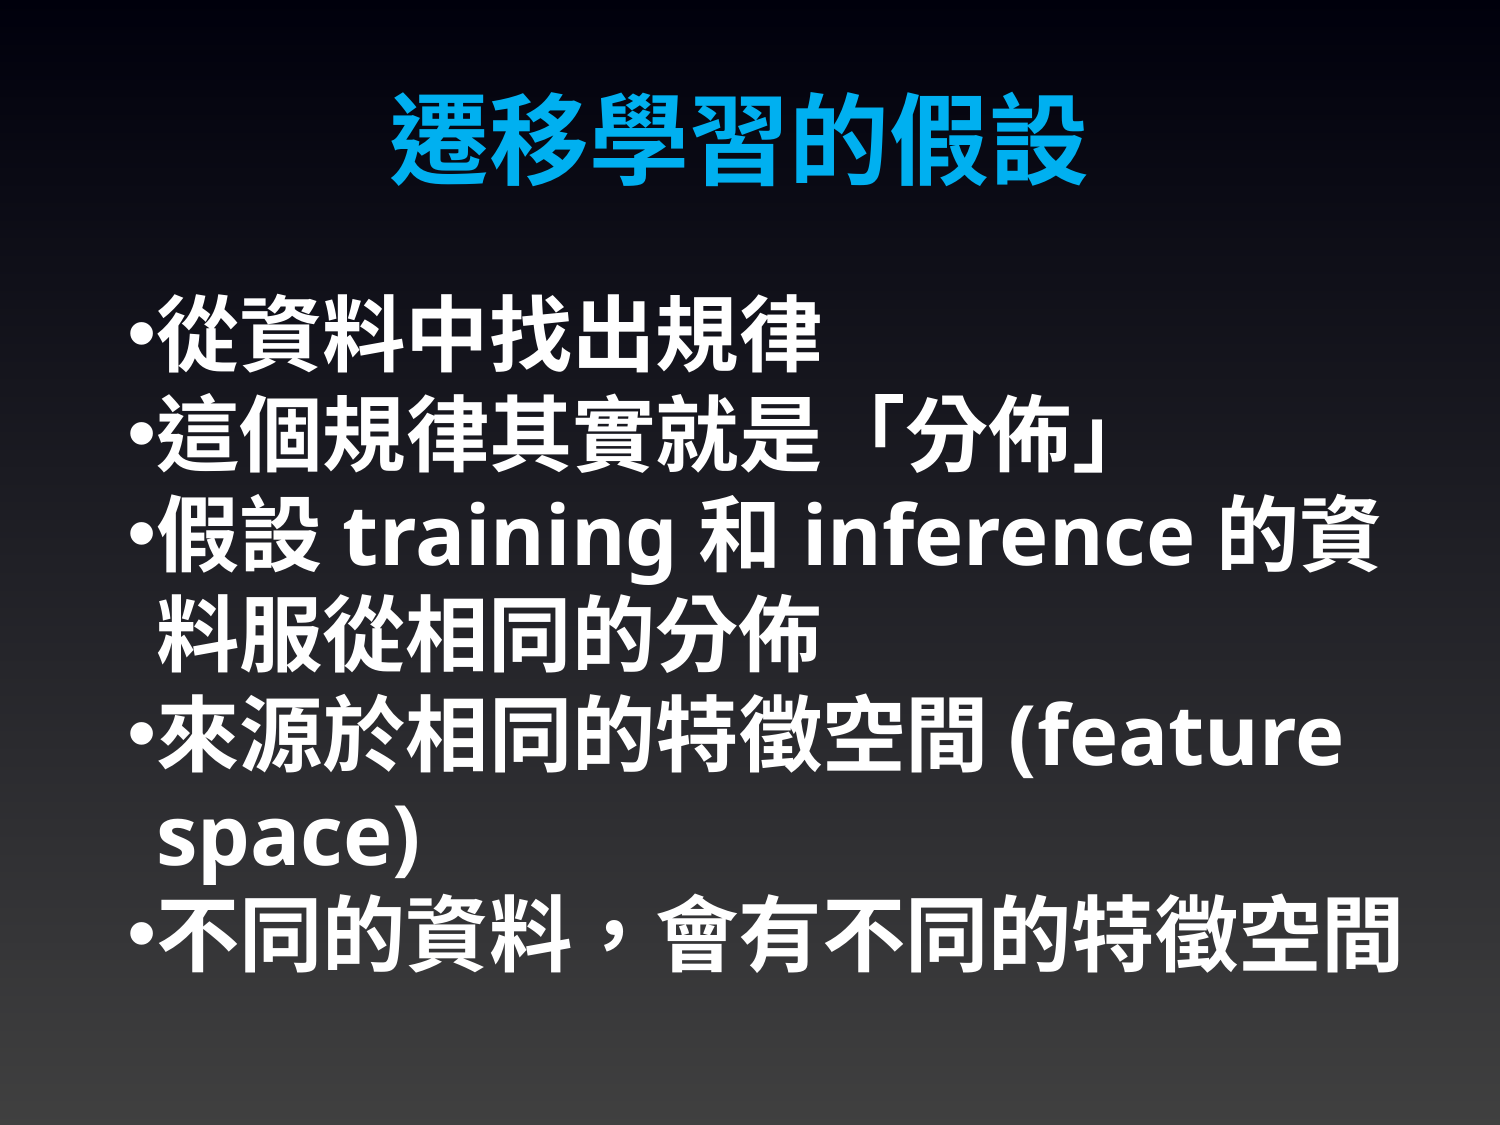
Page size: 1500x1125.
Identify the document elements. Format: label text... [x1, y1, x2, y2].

list 遷移學習的假設 [375, 50, 1288, 213]
text_box 從資料中找出規律 這個規律其實就是「分佈」 假設training和inference的資料服從相同的分佈 來源於相同的特徵空間(feature space) 不同的資料，會有不同的特徵空間 [112, 275, 1438, 990]
